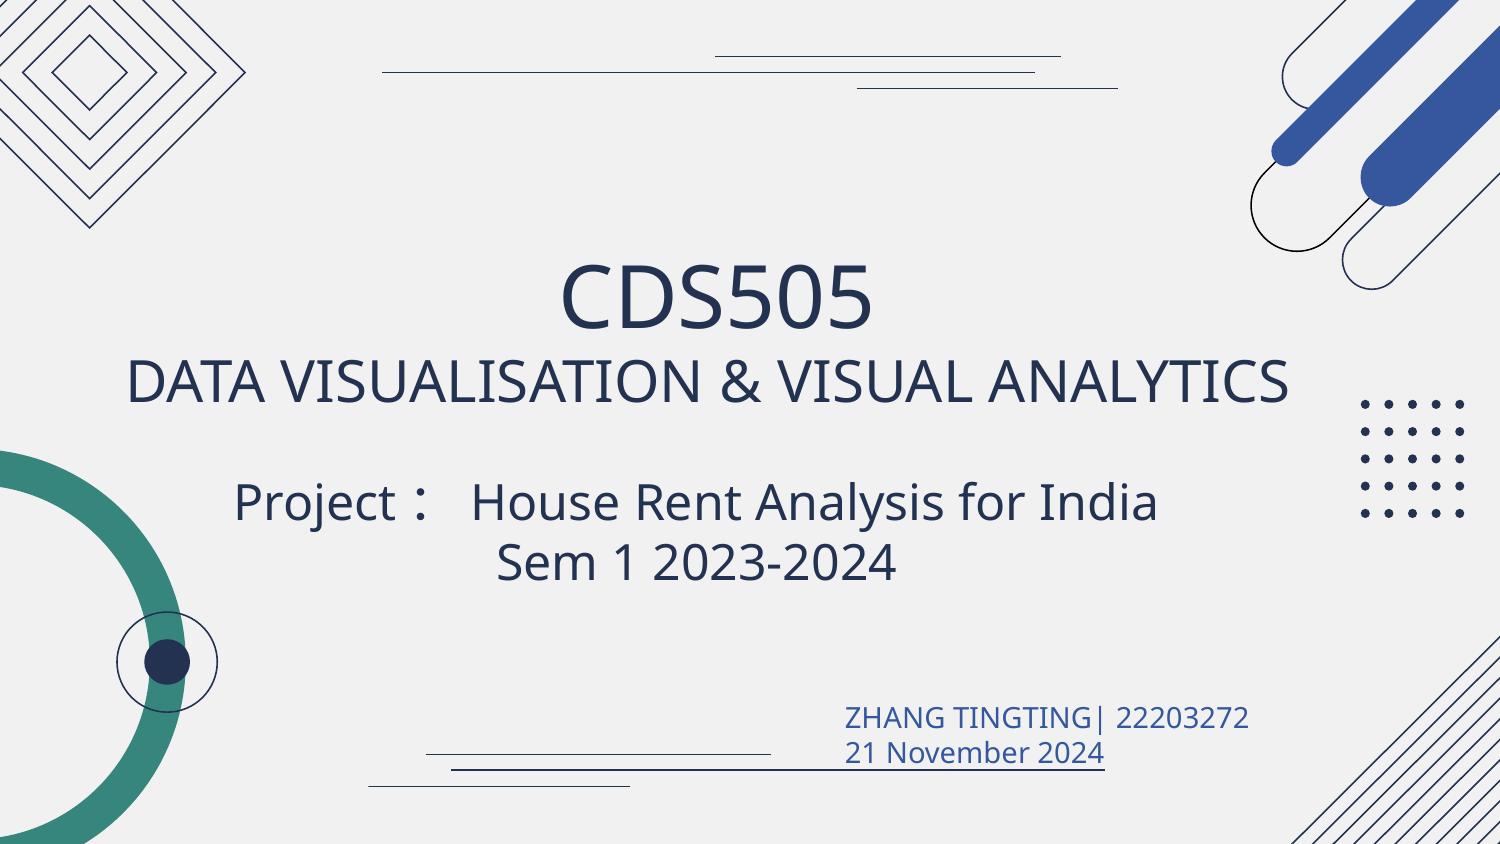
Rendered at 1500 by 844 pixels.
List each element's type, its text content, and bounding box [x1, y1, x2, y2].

text_box Project：House Rent Analysis for India Sem 1 2023-2024 [221, 463, 1203, 598]
text_box DATA VISUALISATION & VISUAL ANALYTICS [110, 336, 1347, 422]
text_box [0, 448, 218, 844]
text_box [0, 0, 246, 229]
subtitle ZHANG TINGTING| 22203272 21 November 2024 [806, 684, 1420, 771]
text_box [1250, 0, 1500, 293]
title CDS505 [304, 209, 1154, 336]
